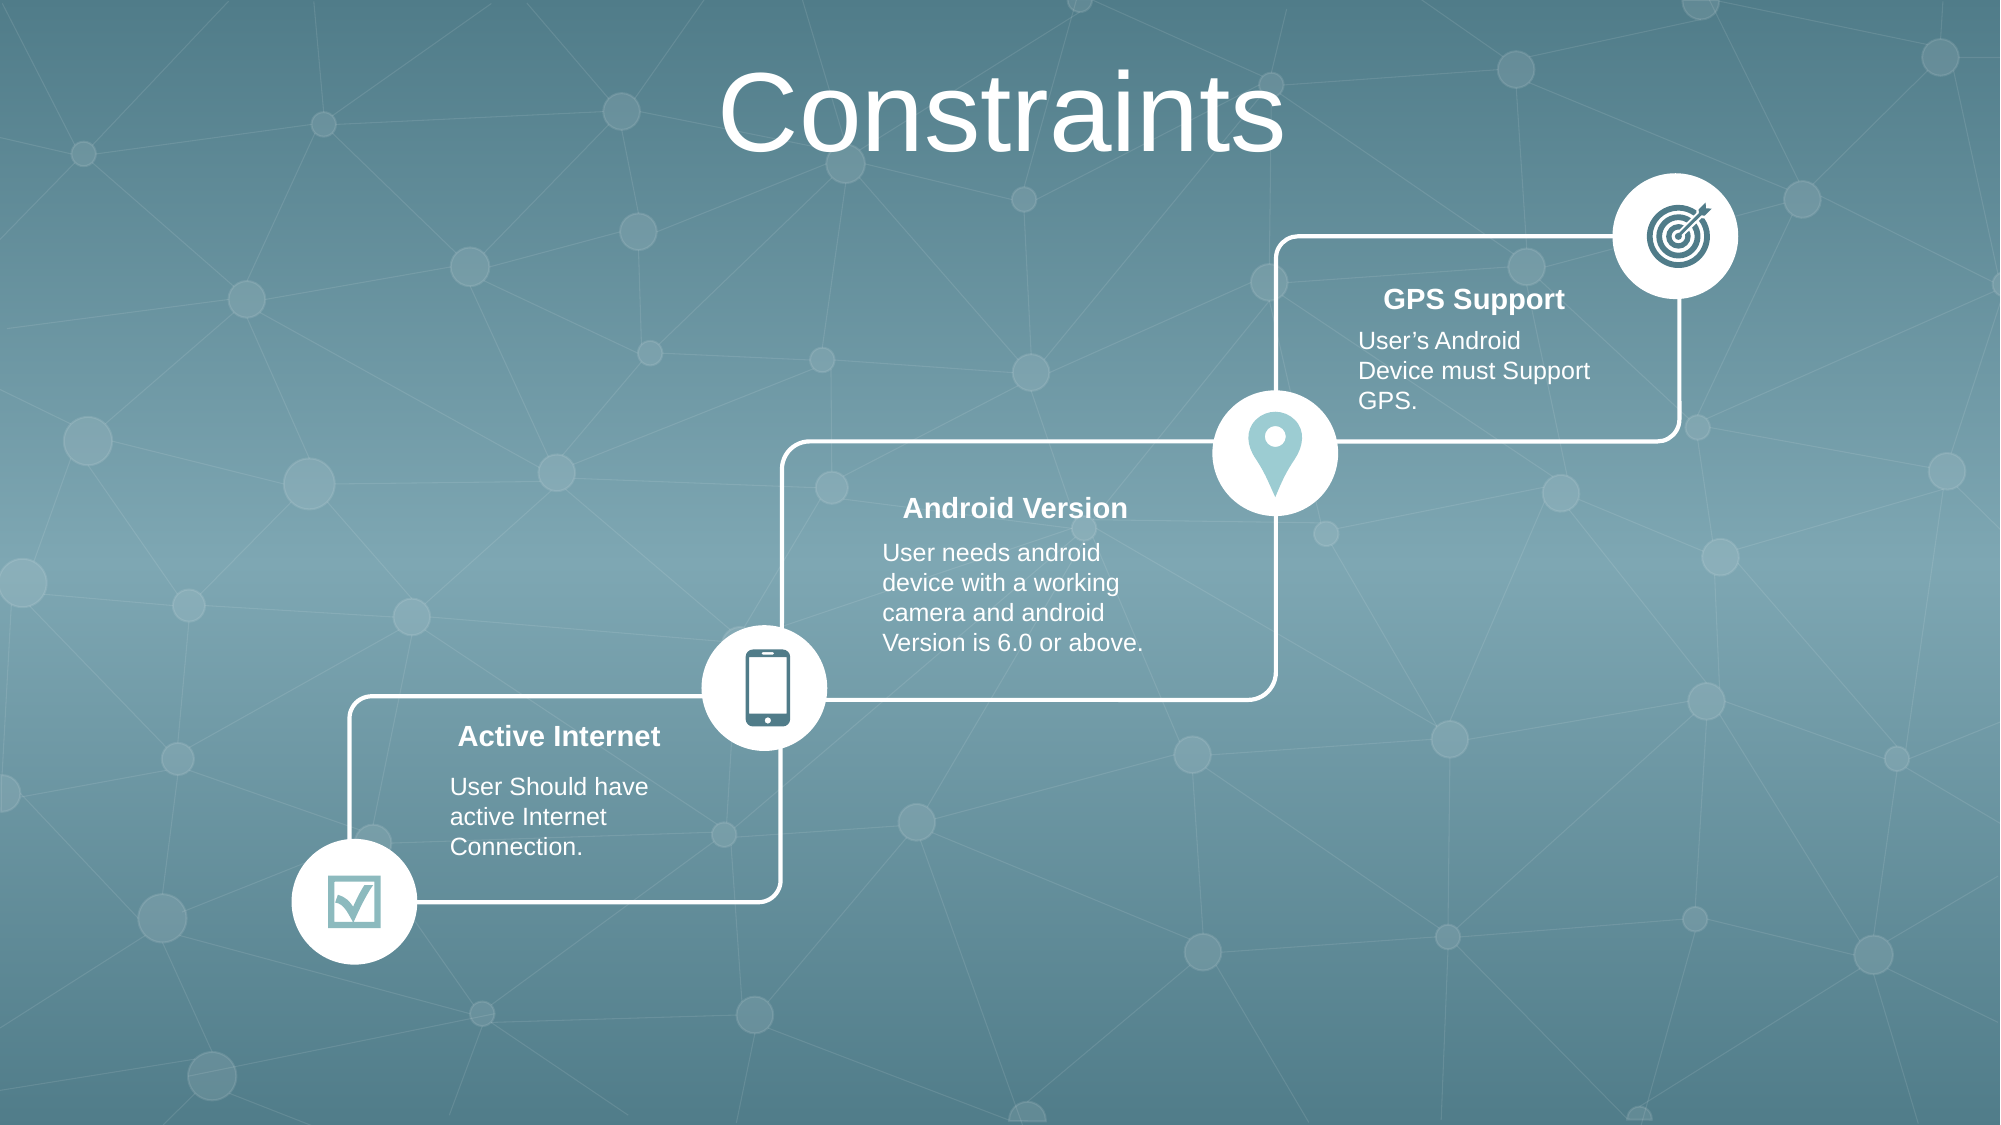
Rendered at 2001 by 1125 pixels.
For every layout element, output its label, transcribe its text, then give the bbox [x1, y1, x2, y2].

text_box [293, 175, 1737, 963]
list Constraints [53, 55, 1952, 175]
